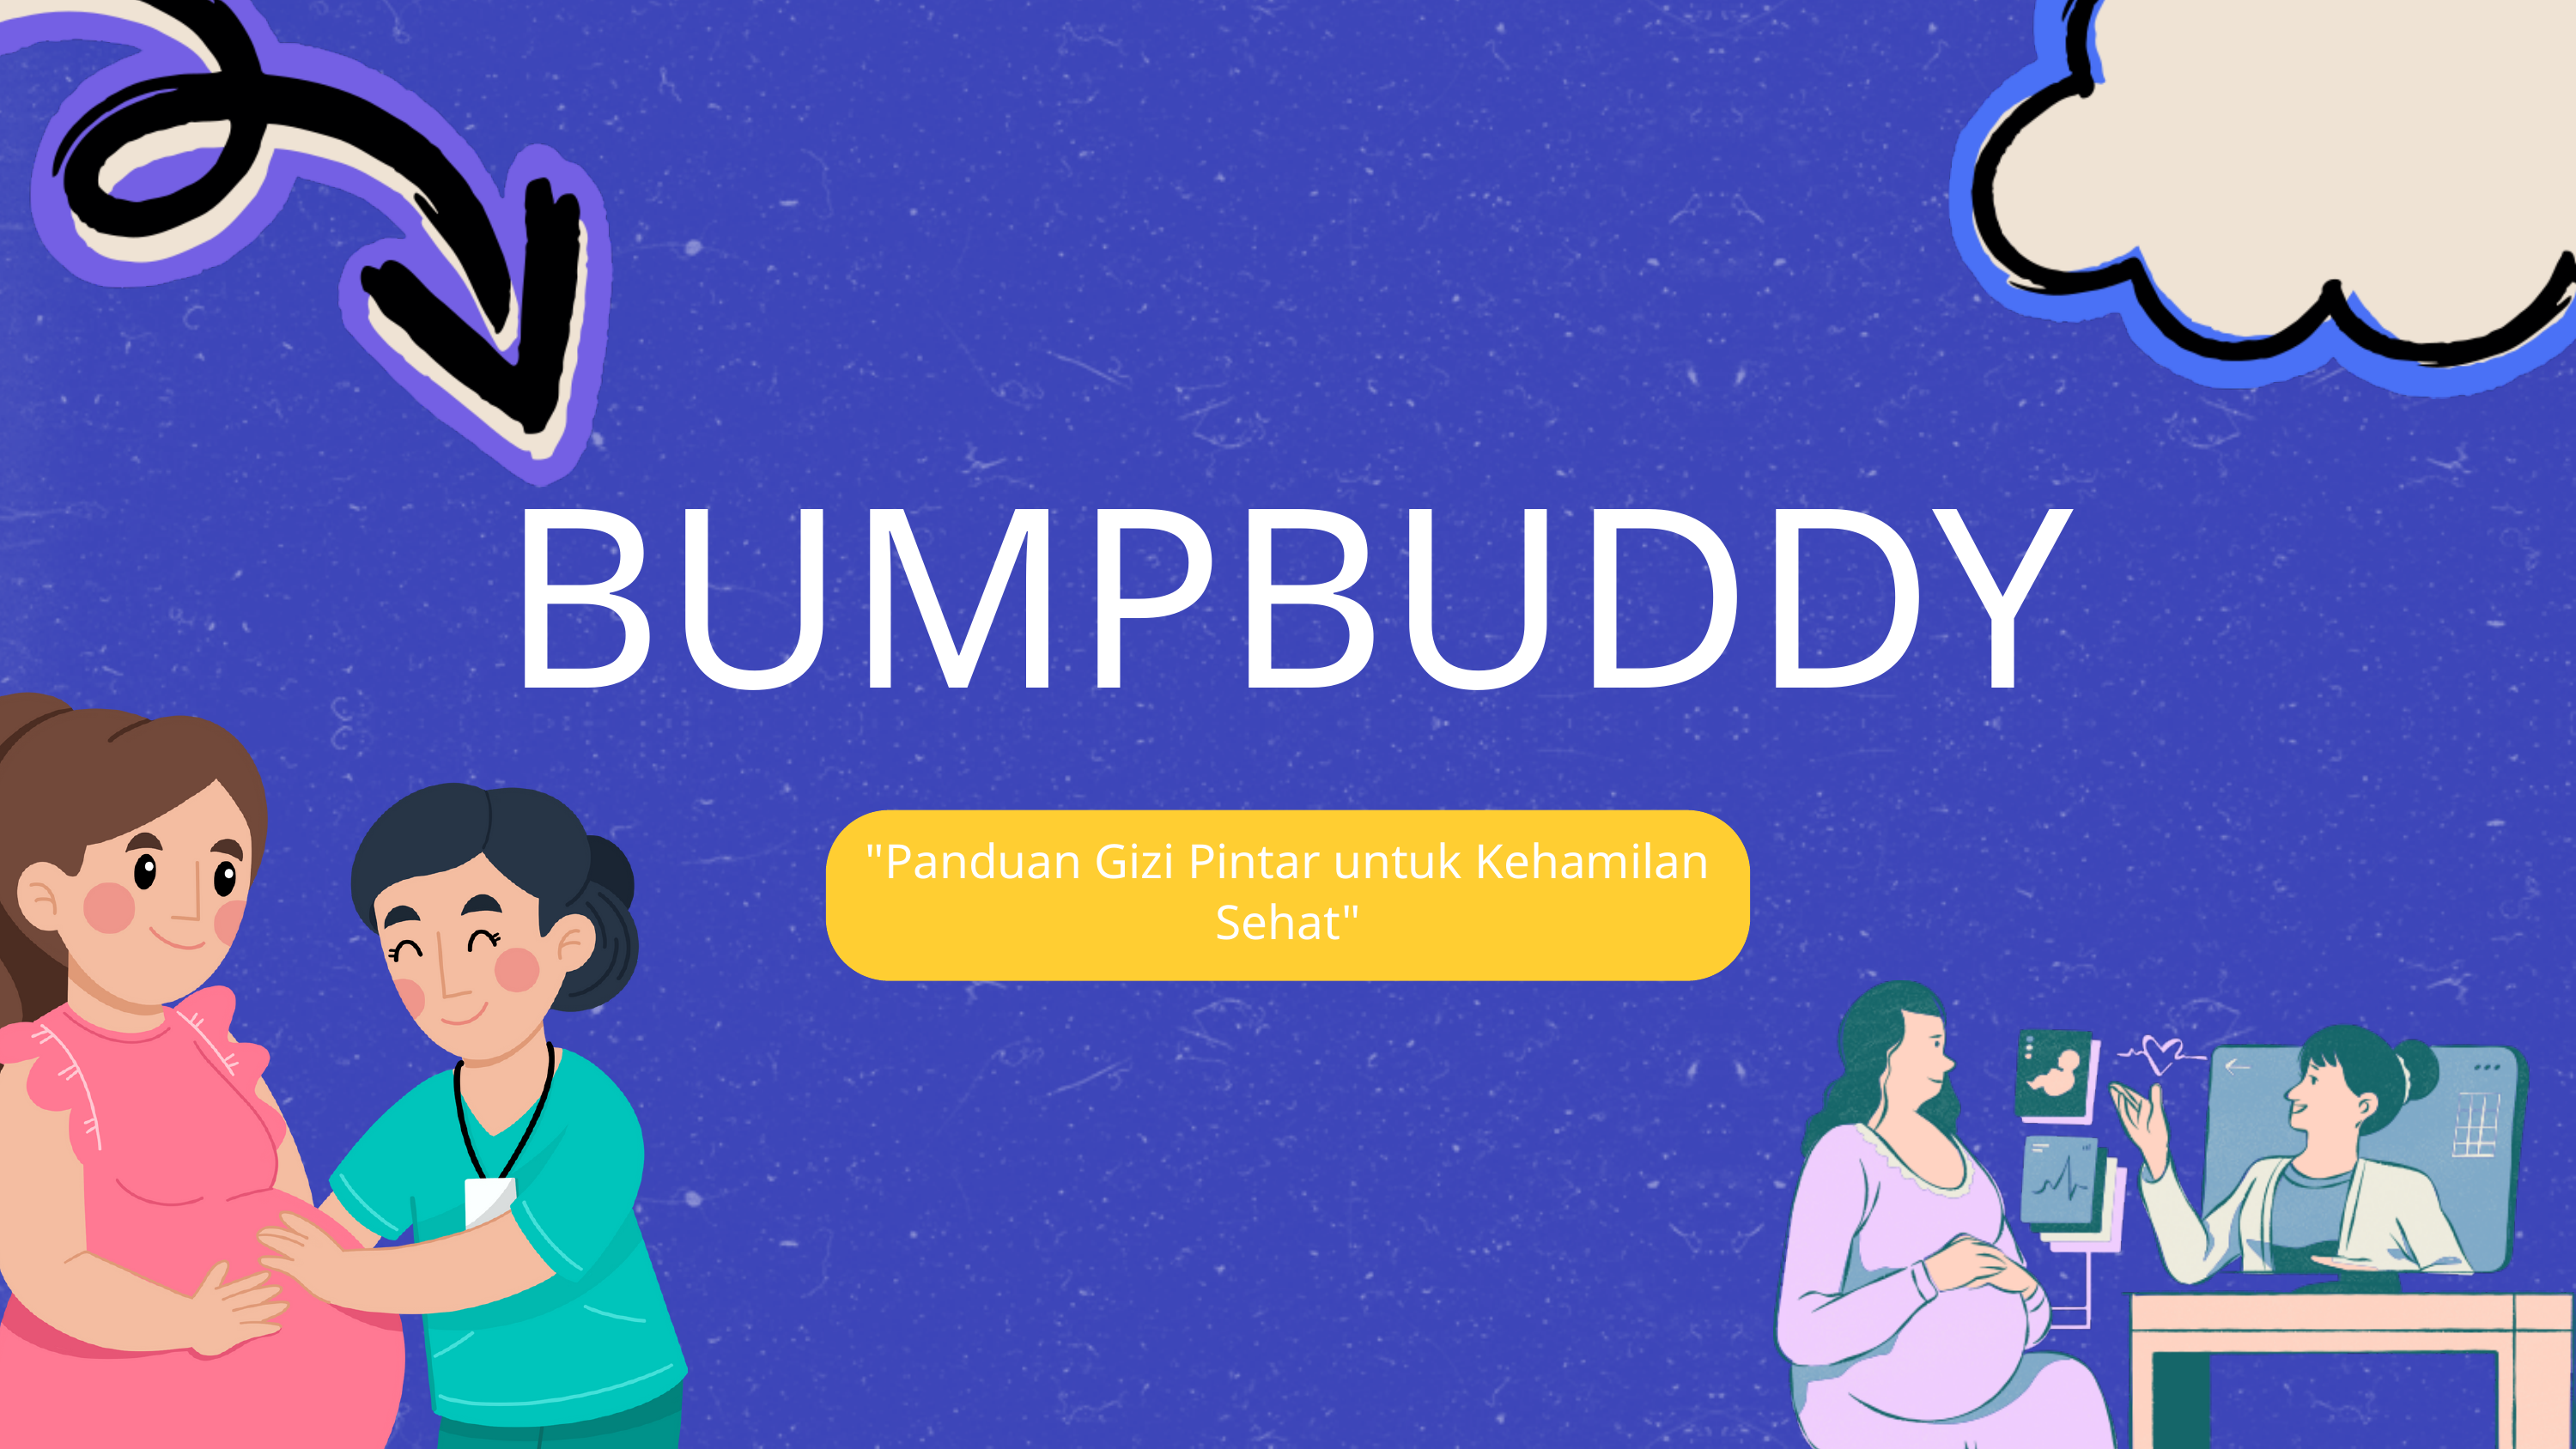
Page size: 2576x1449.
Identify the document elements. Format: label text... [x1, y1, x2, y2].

text_box [0, 0, 614, 487]
text_box [1773, 980, 2576, 1449]
text_box BUMPBUDDY [422, 495, 2154, 738]
text_box [0, 692, 689, 1449]
text_box [0, 0, 2576, 1449]
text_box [825, 809, 1751, 981]
text_box [1948, 0, 2576, 400]
